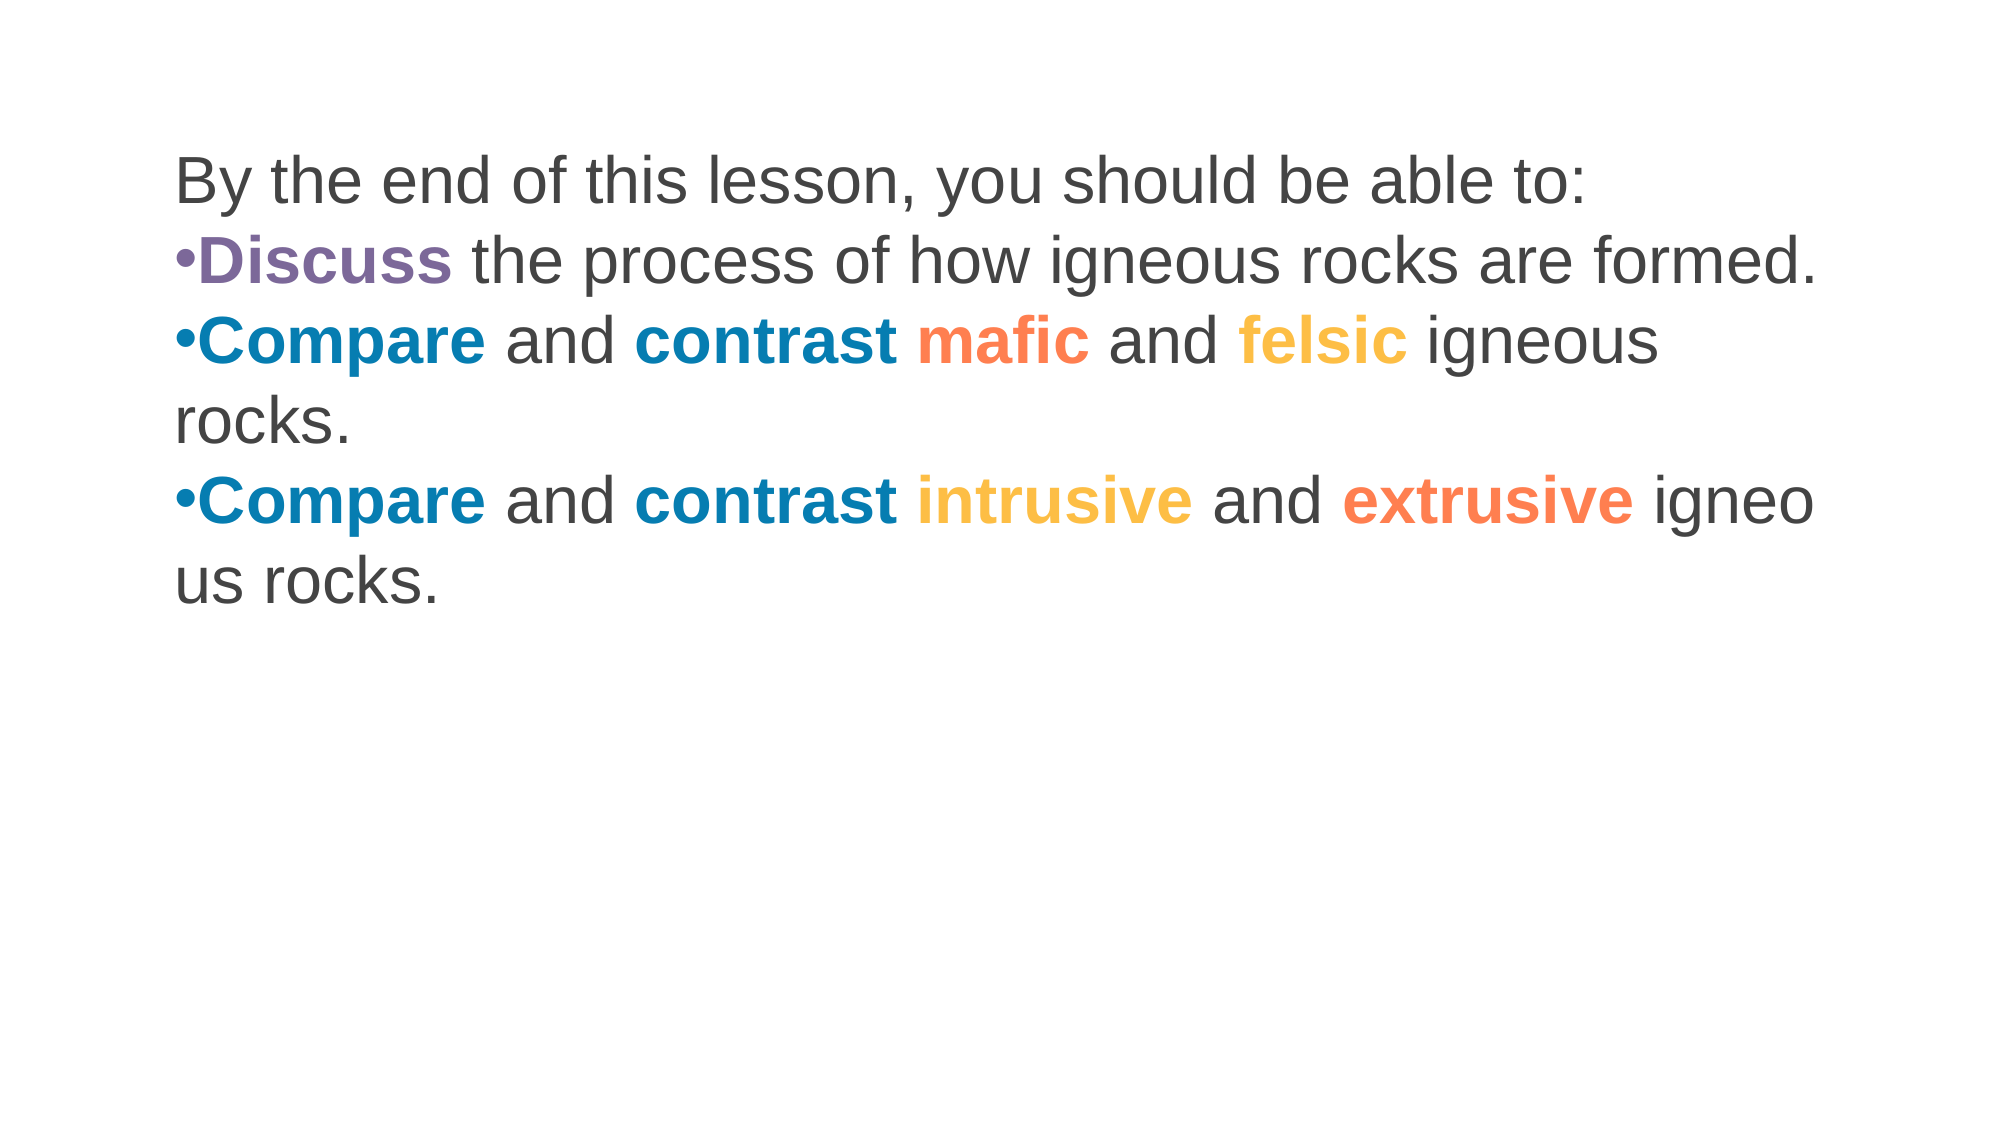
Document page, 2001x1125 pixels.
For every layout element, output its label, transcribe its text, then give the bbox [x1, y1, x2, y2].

text_box By the end of this lesson, you should be able to: Discuss the process of how igneous rocks are formed. Compare and contrast mafic and felsic igneous rocks. Compare and contrast intrusive and extrusive igneous rocks. [159, 129, 1860, 625]
